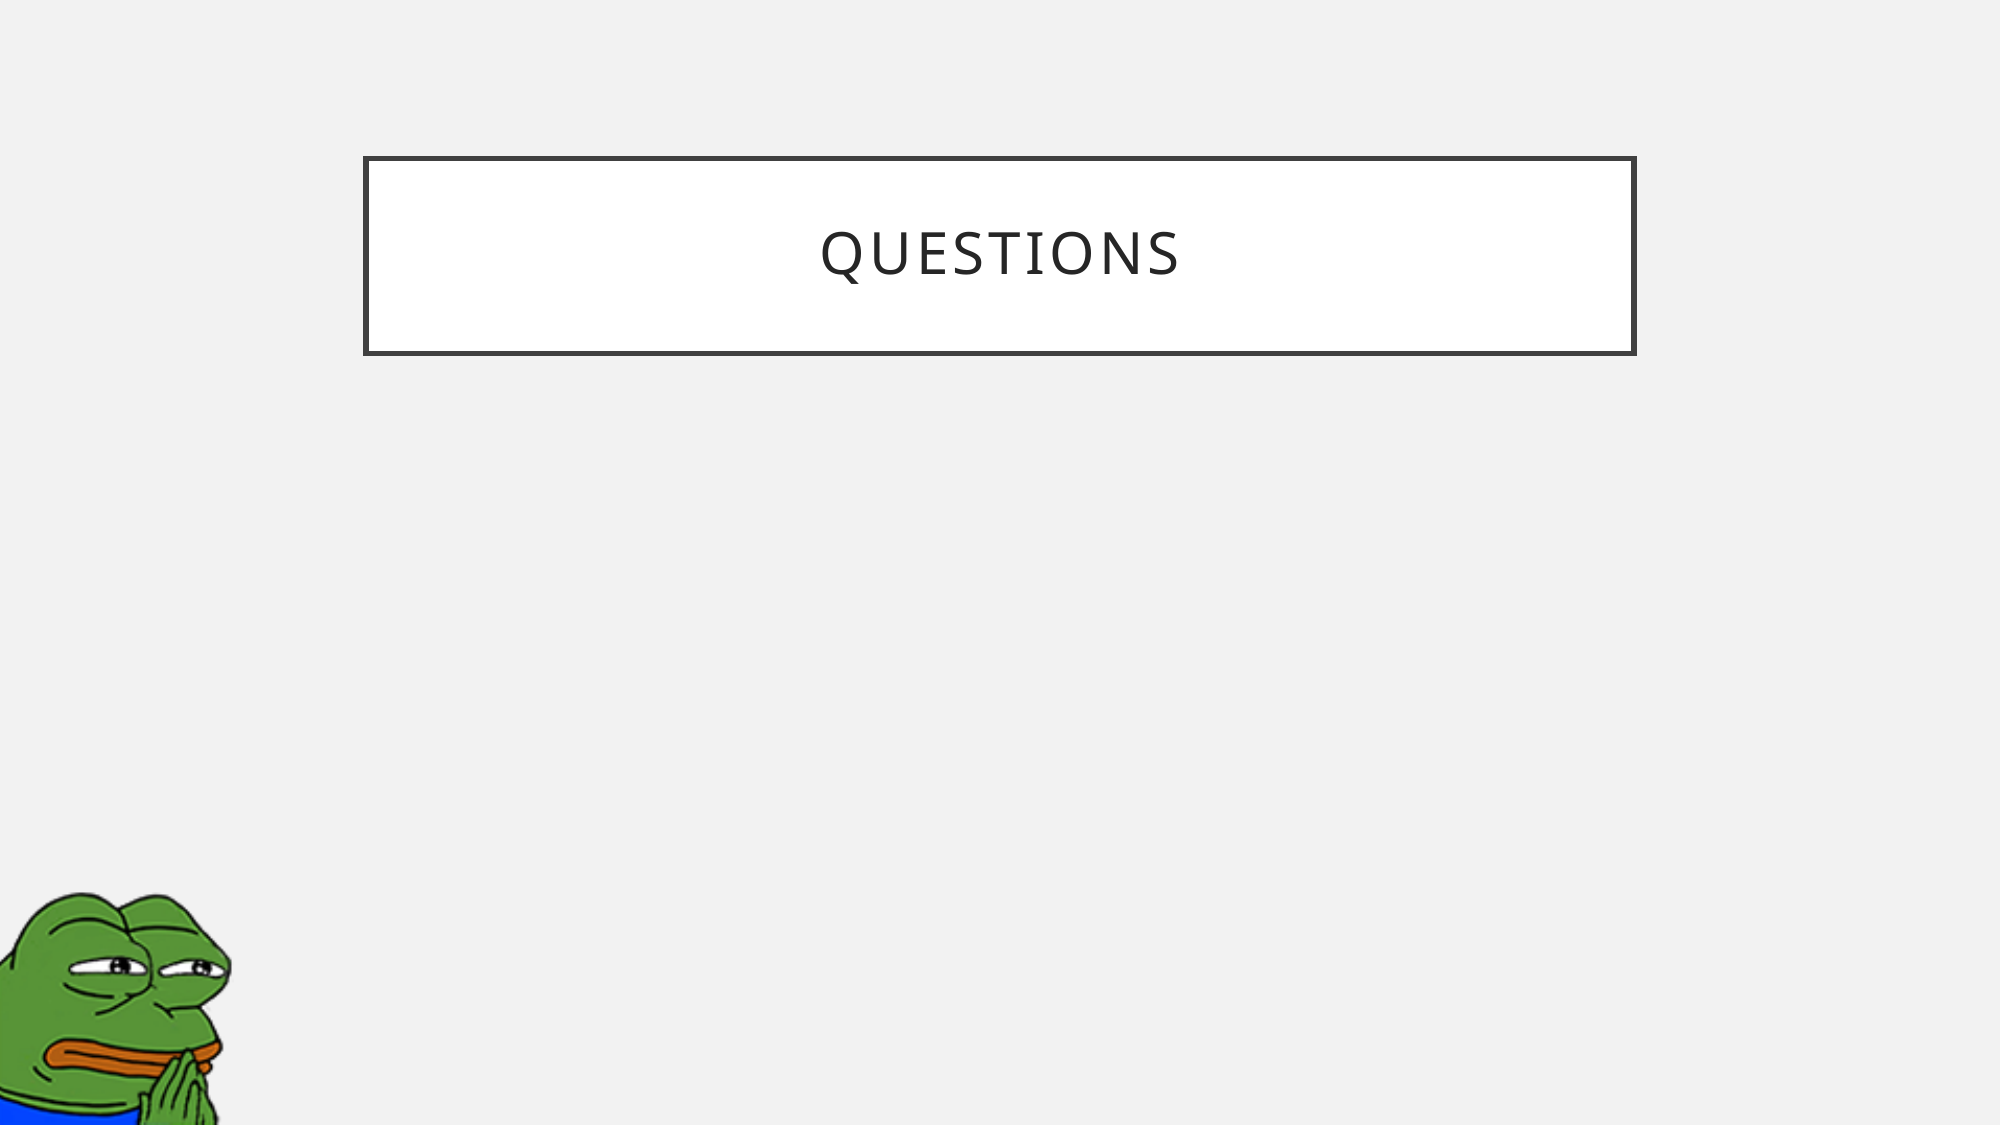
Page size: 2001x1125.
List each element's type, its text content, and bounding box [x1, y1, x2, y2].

title questions [363, 156, 1637, 356]
picture [0, 891, 234, 1125]
